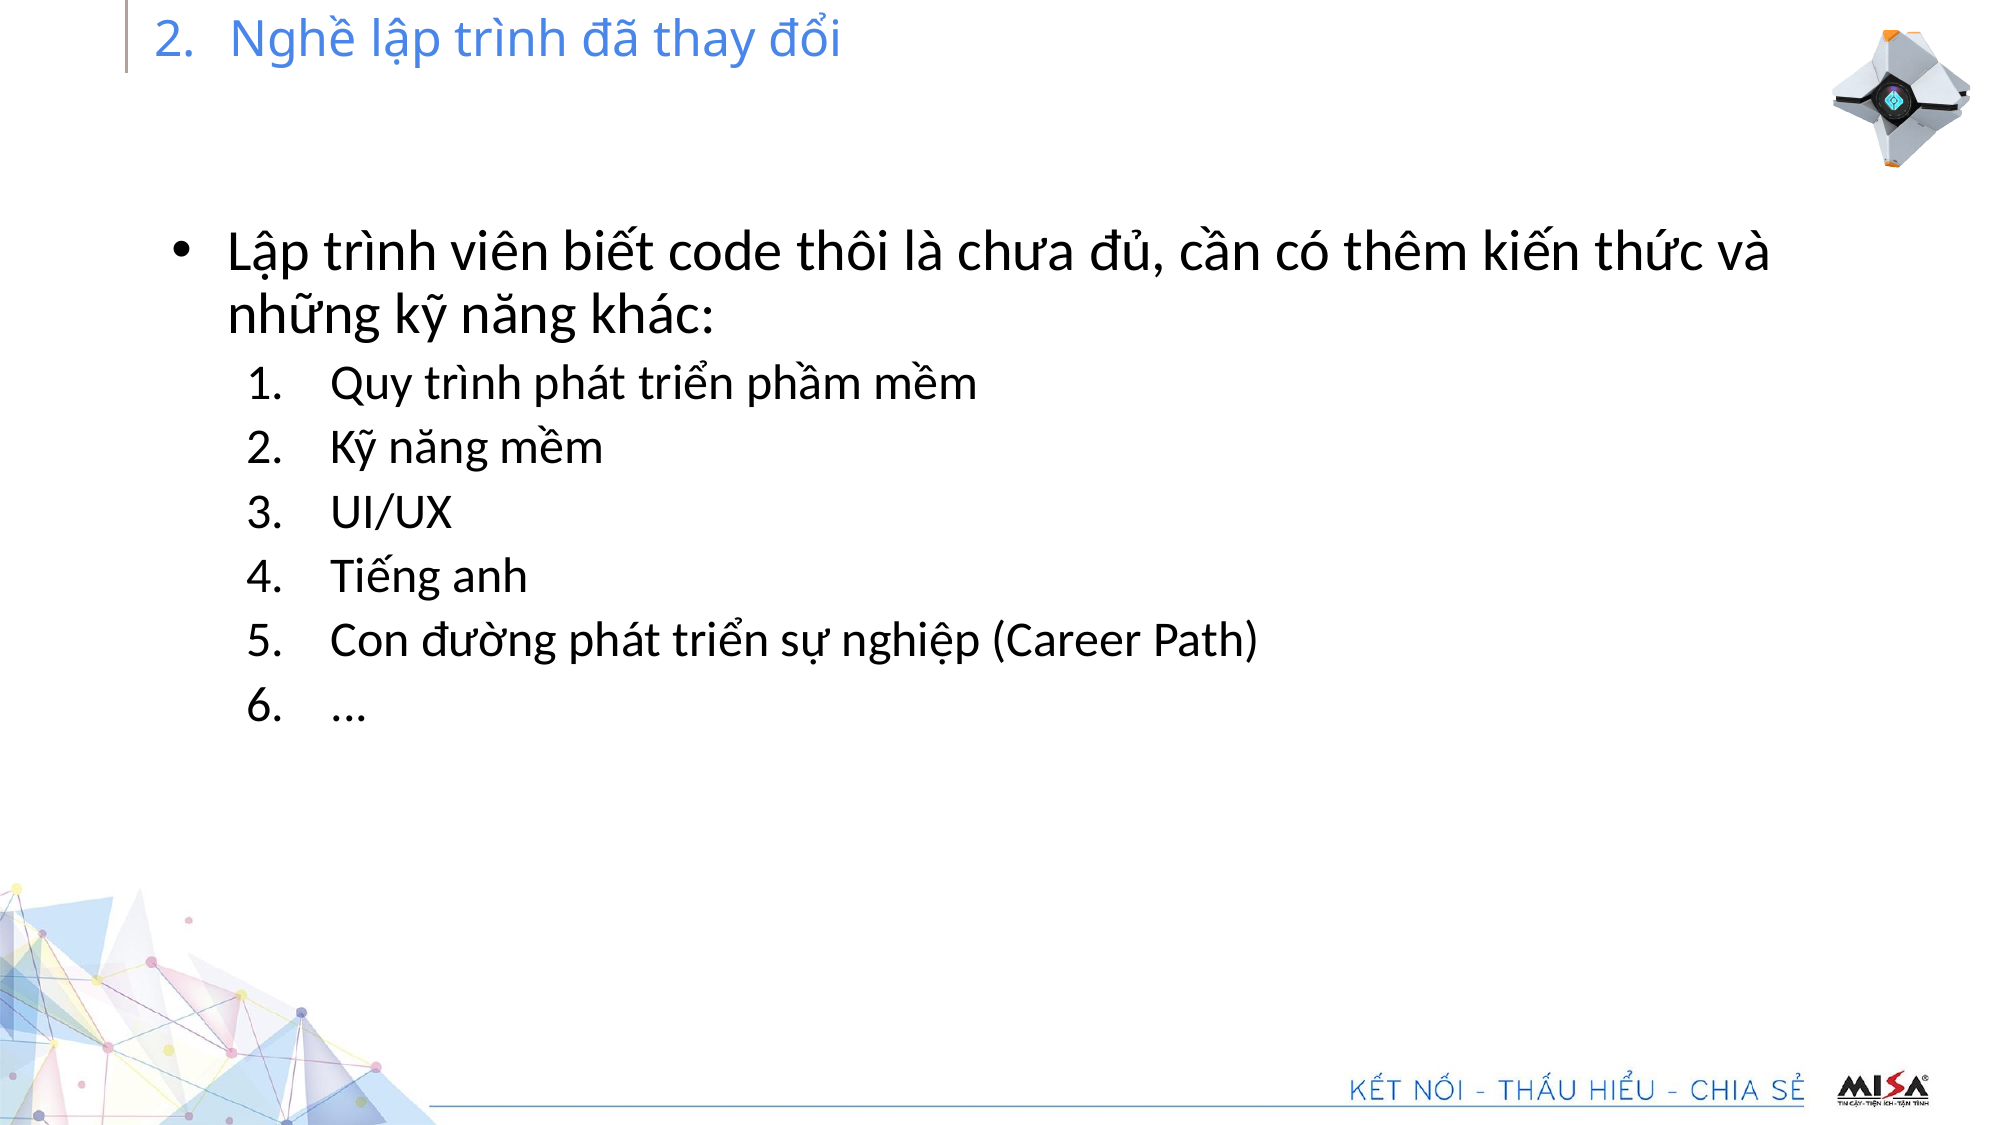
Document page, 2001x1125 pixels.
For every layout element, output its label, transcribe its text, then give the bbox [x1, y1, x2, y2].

picture [0, 0, 2001, 1125]
text_box Nghề lập trình đã thay đổi [127, 0, 1164, 74]
text_box [75, 99, 1821, 1040]
list Lập trình viên biết code thôi là chưa đủ, cần có thêm kiến thức và những kỹ năng khác: Quy trình phát triển phầm mềm Kỹ năng mềm UI/UX Tiếng anh Con đường phát triển sự nghiệp (Career Path) ... [137, 212, 1863, 1014]
